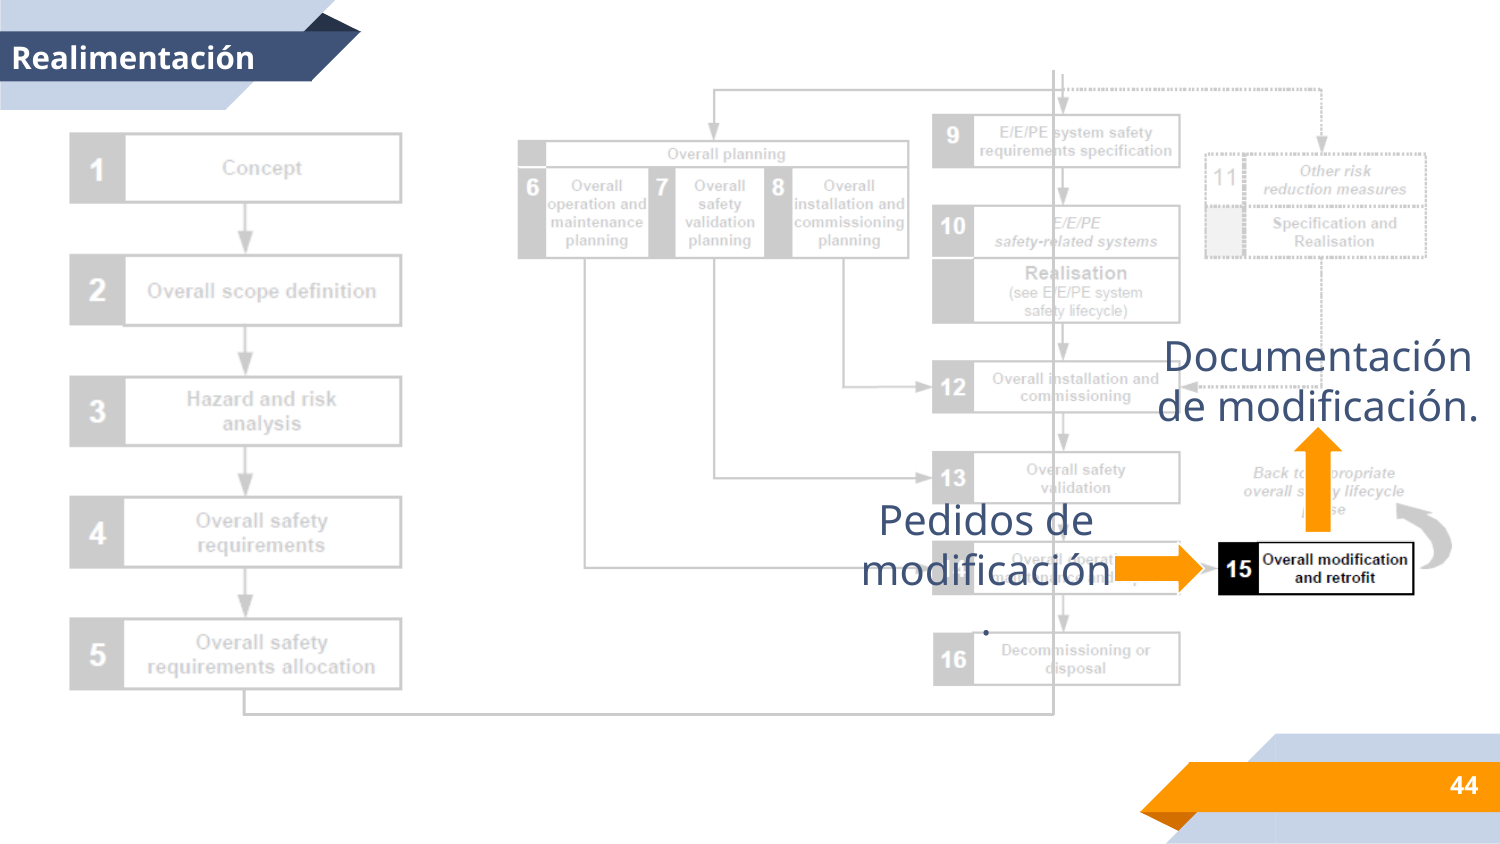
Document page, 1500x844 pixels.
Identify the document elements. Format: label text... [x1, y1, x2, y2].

picture [1054, 74, 1494, 695]
picture [61, 128, 242, 715]
slide_number ‹#› [1249, 760, 1494, 813]
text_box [242, 69, 1054, 715]
title Realimentación [0, 0, 336, 120]
